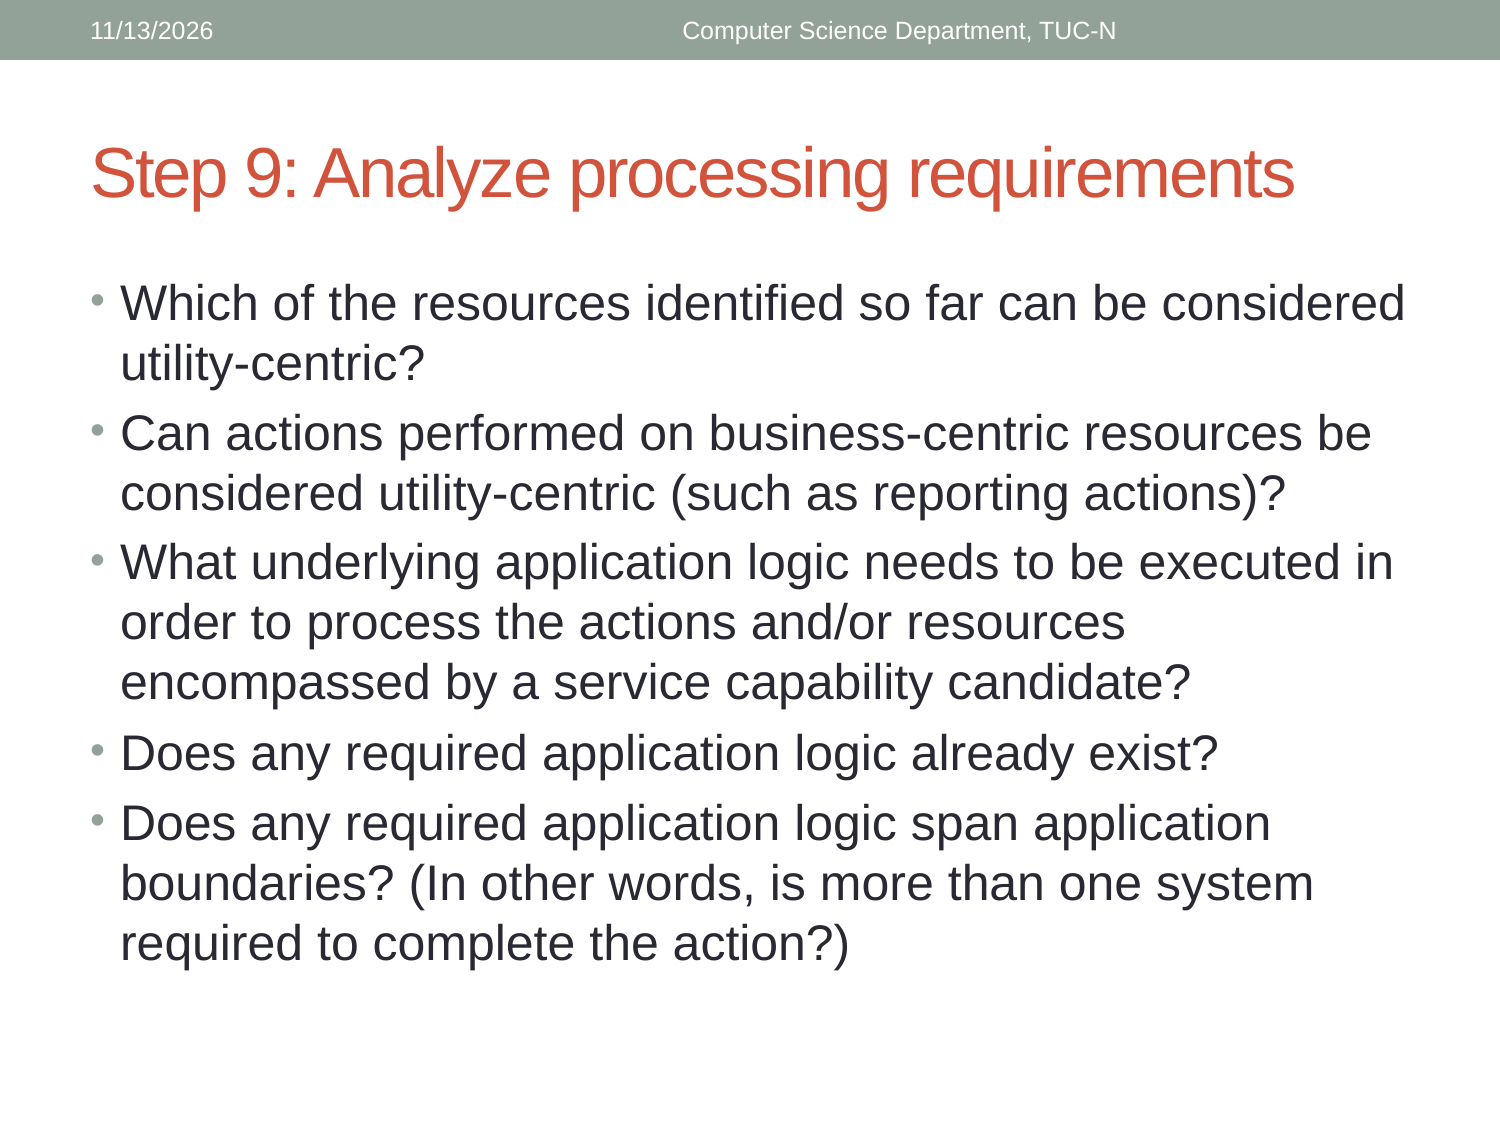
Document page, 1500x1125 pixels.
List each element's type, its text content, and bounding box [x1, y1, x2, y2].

list Which of the resources identified so far can be considered utility-centric? Can actions performed on business-centric resources be considered utility-centric (such as reporting actions)? What underlying application logic needs to be executed in order to process the actions and/or resources encompassed by a service capability candidate? Does any required application logic already exist? Does any required application logic span application boundaries? (In other words, is more than one system required to complete the action?) [75, 262, 1425, 1063]
footer Computer Science Department, TUC-N [562, 3, 1238, 57]
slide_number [75, 3, 550, 57]
title Step 9: Analyze processing requirements [75, 87, 1425, 250]
